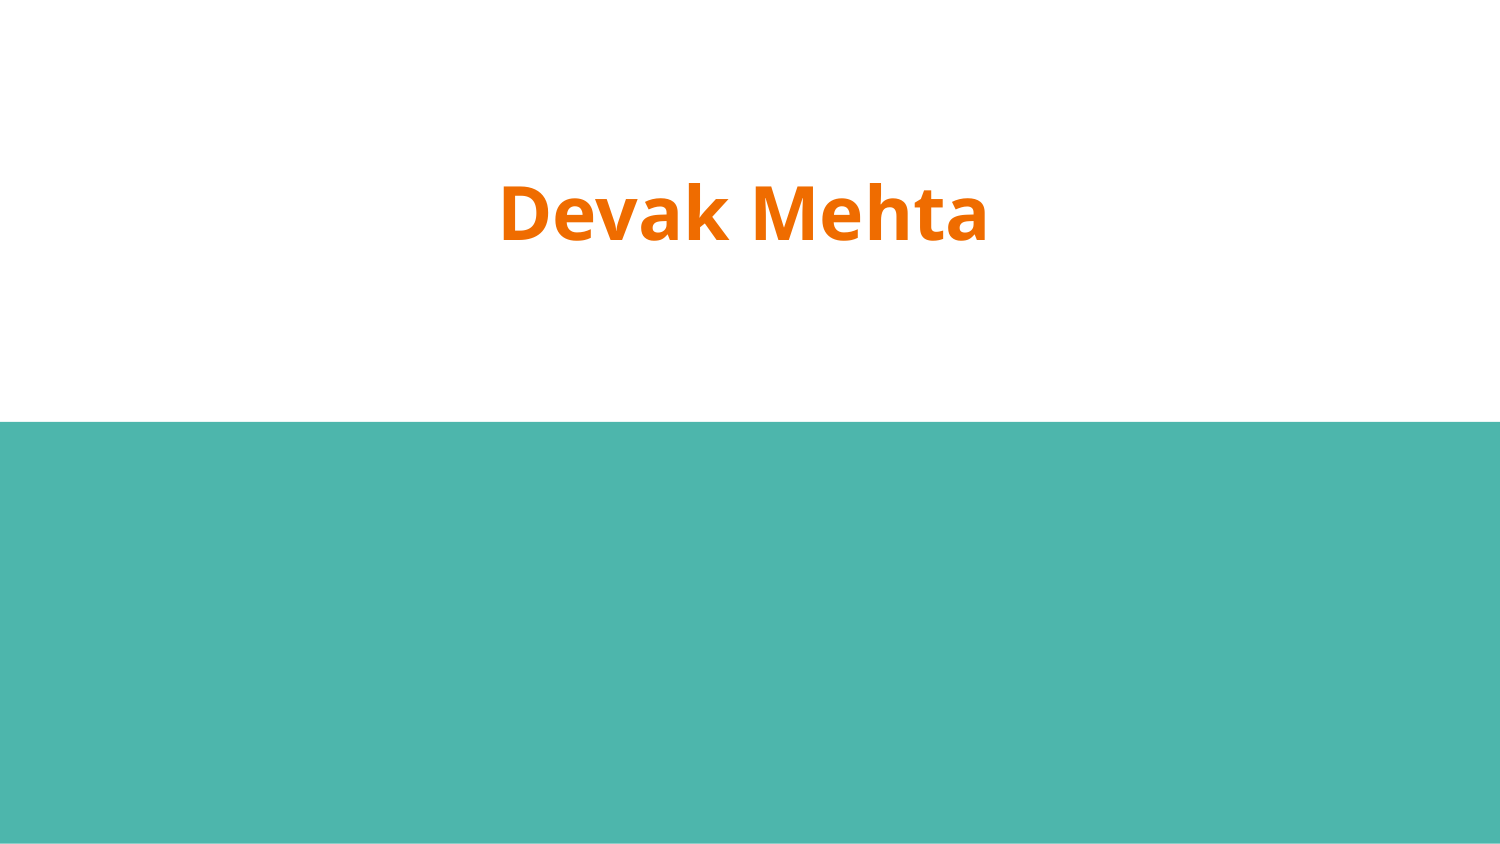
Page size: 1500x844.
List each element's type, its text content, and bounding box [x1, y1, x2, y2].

title Devak Mehta [51, 133, 1458, 289]
